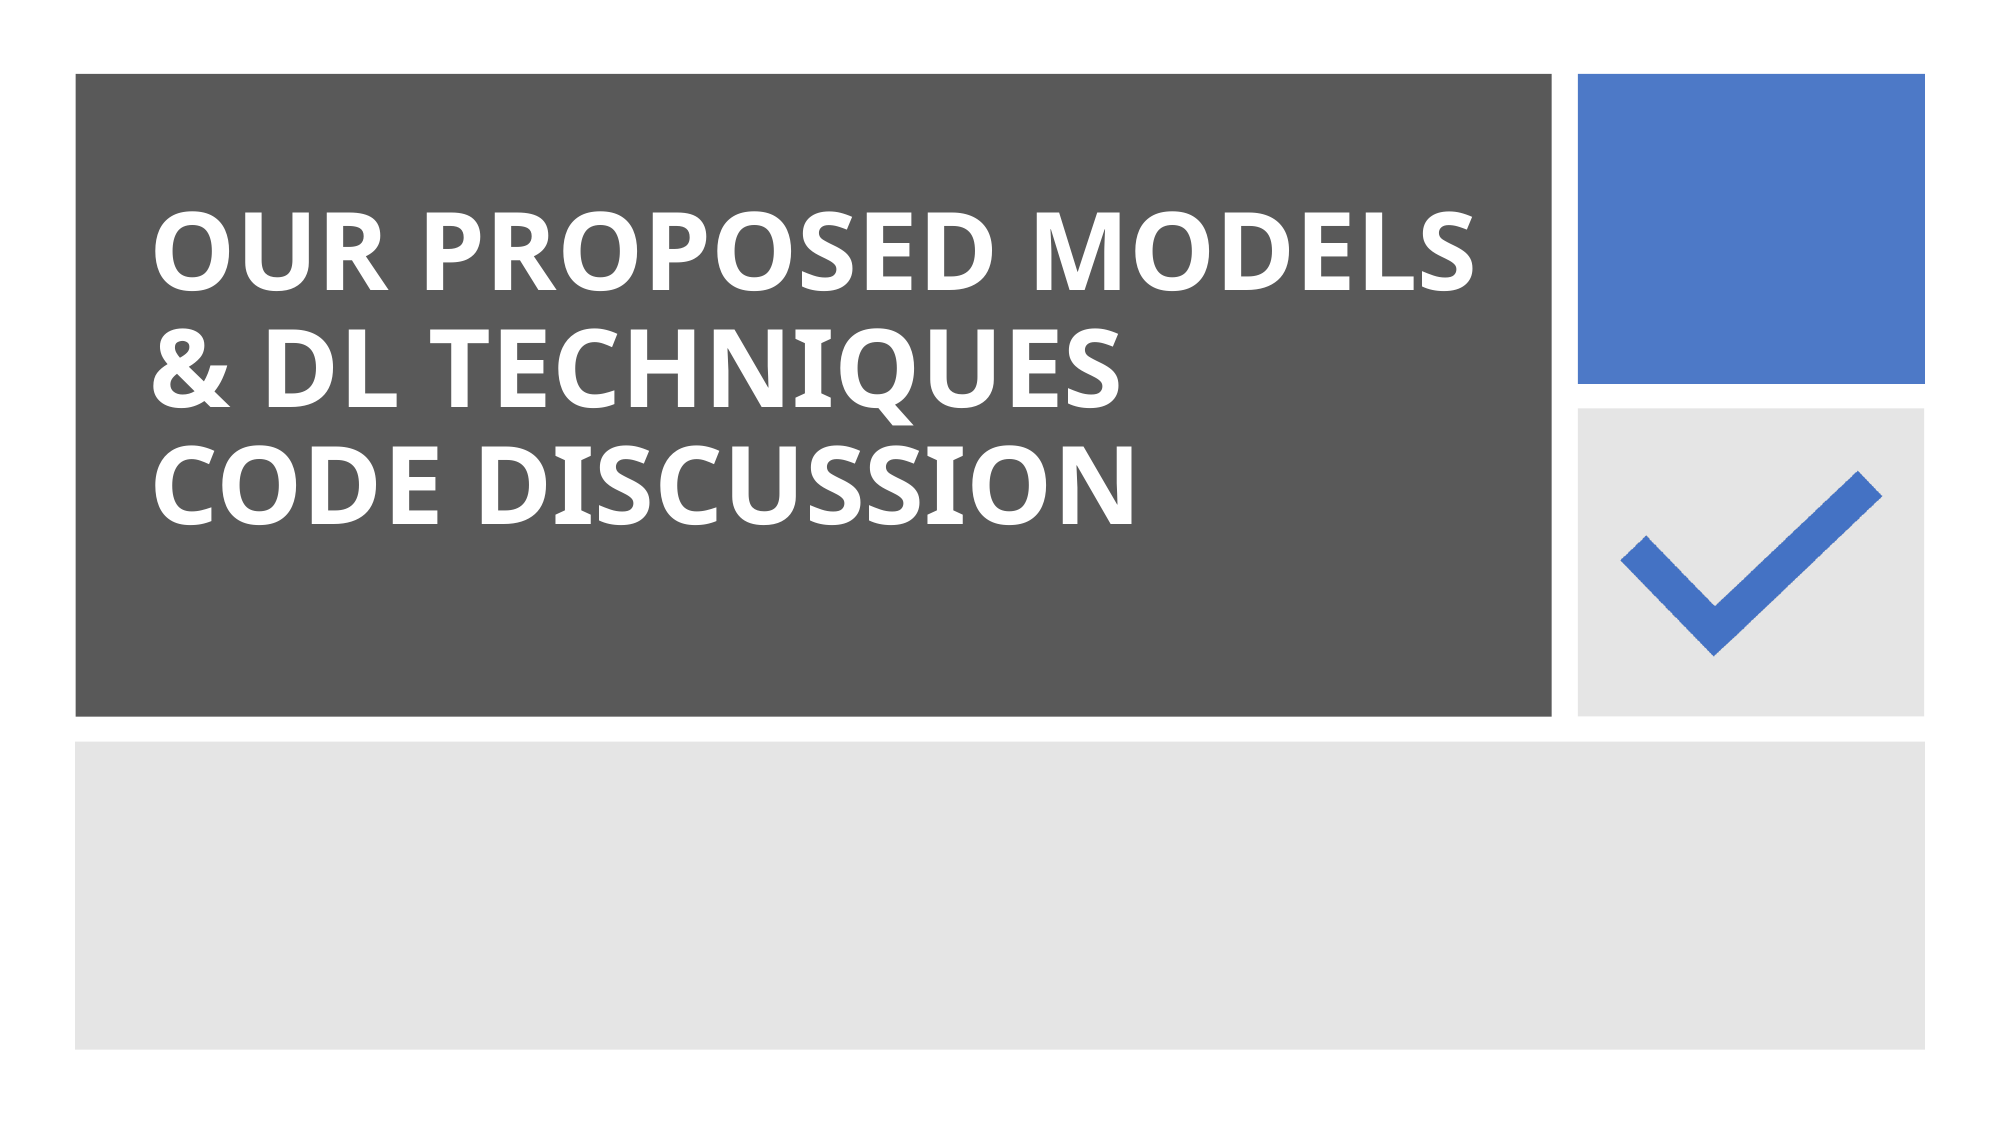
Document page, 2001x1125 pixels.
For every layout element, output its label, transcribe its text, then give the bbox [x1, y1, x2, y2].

text_box [1577, 407, 1925, 717]
title OUR PROPOSED MODELS & DL TECHNIQUES CODE DISCUSSION [134, 182, 1505, 563]
text_box [1577, 73, 1926, 385]
text_box [74, 741, 1926, 1051]
picture [1617, 428, 1885, 697]
text_box [75, 73, 1553, 718]
